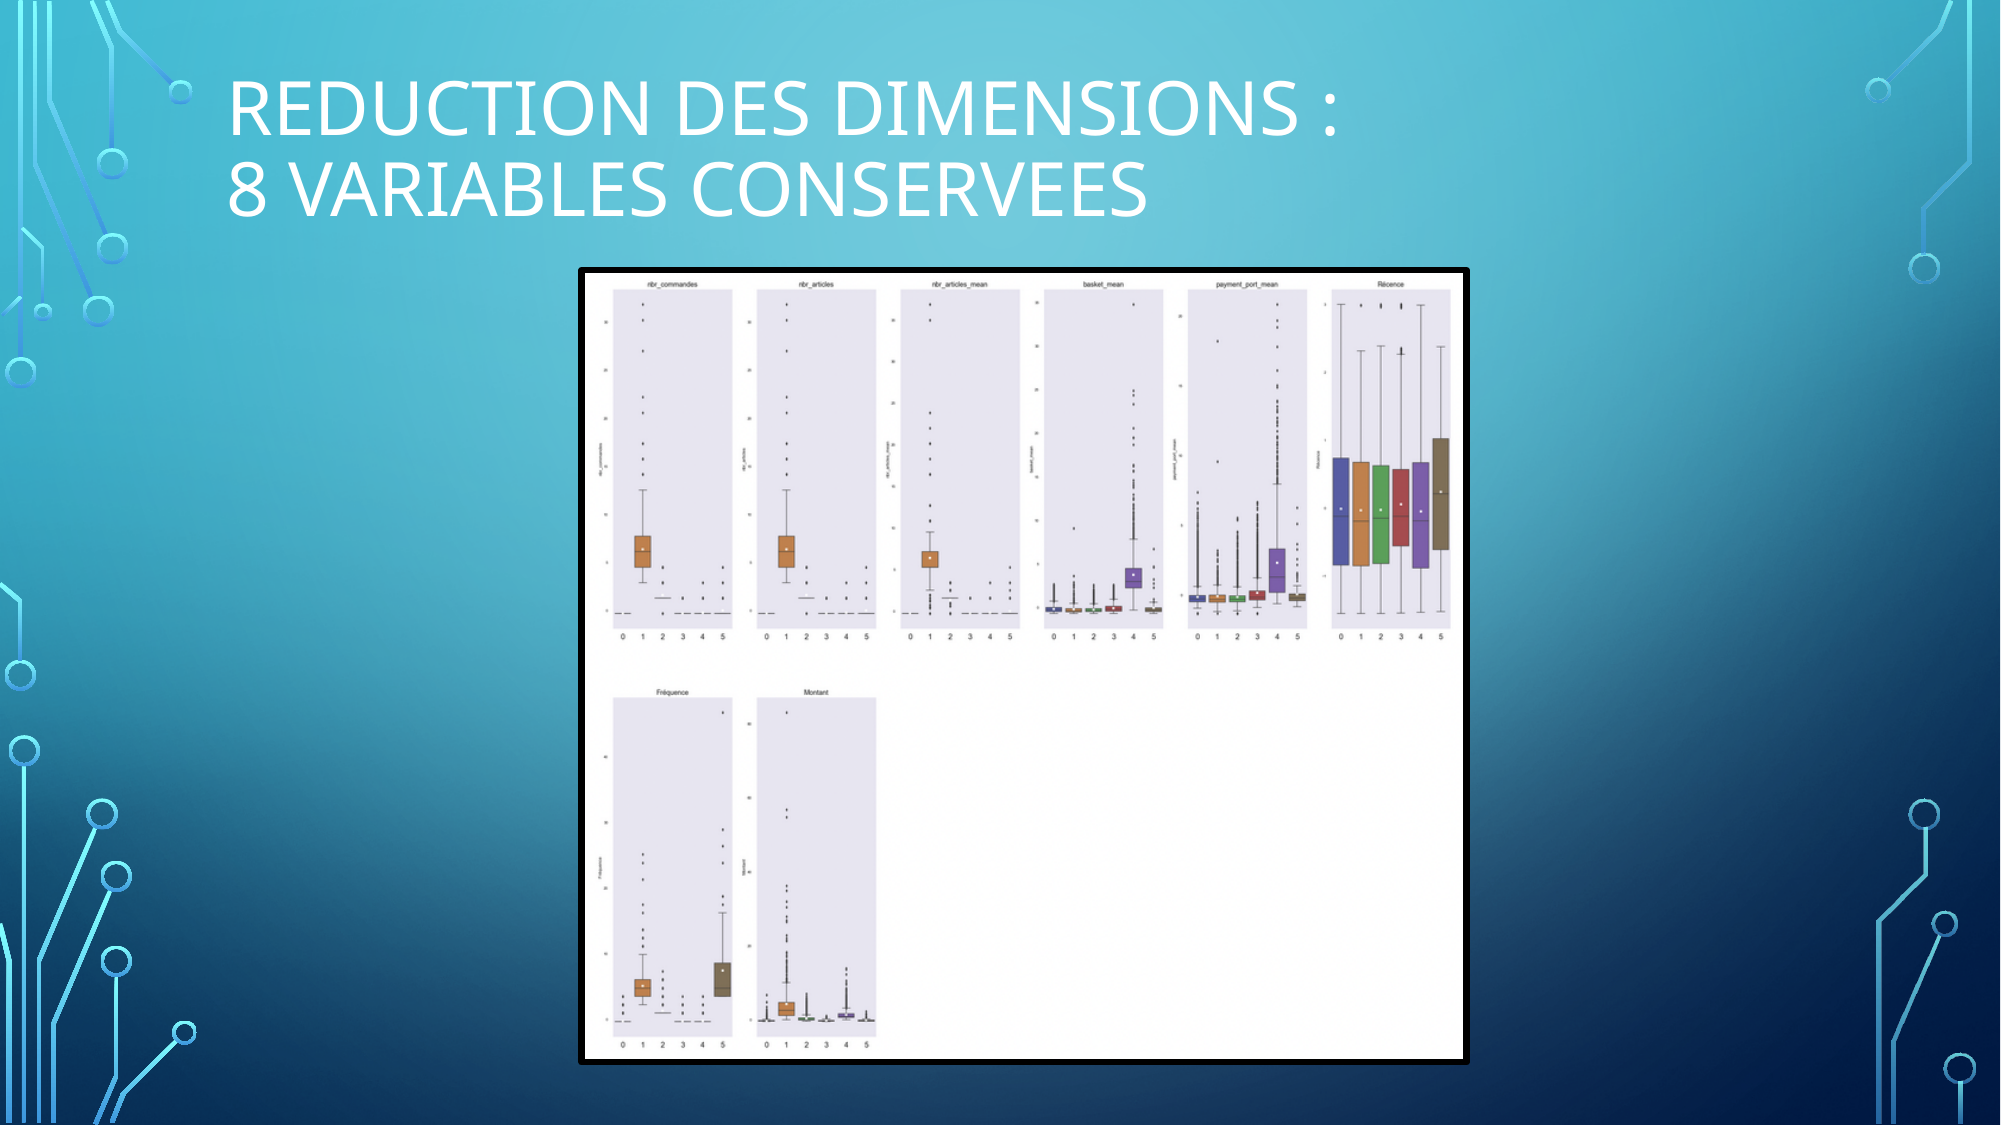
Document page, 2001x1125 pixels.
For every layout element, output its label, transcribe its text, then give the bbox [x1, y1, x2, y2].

title Reduction des dimensions : 8 VARIABLES CONSERVEES [211, 30, 1837, 274]
picture [584, 272, 1464, 1060]
